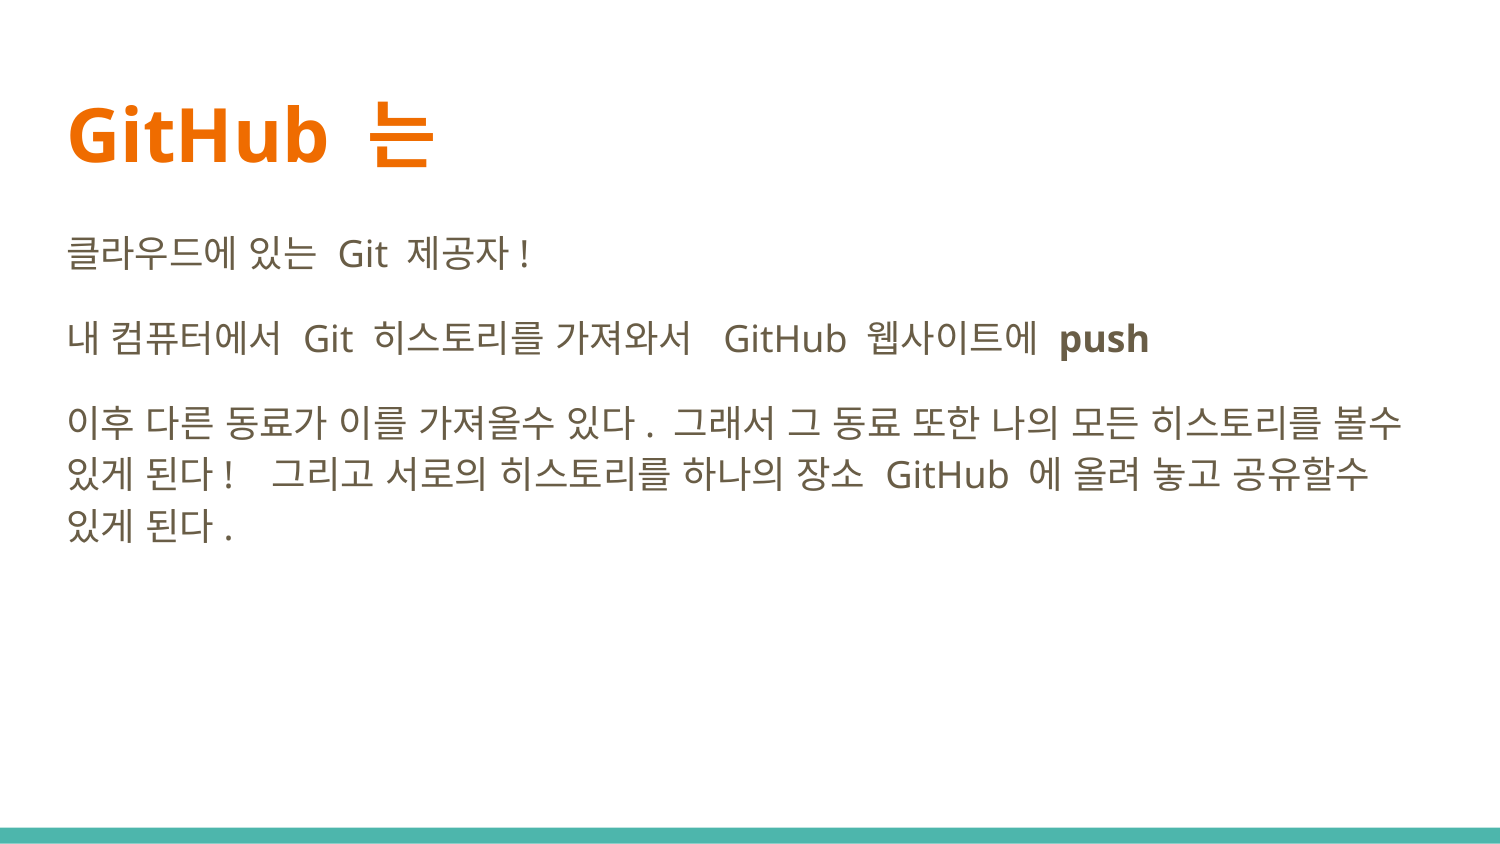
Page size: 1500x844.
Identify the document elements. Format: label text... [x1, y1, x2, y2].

list 클라우드에 있는 Git 제공자! 내 컴퓨터에서 Git 히스토리를 가져와서 GitHub 웹사이트에 push 이후 다른 동료가 이를 가져올수 있다. 그래서 그 동료 또한 나의 모든 히스토리를 볼수 있게 된다! 그리고 서로의 히스토리를 하나의 장소 GitHub 에 올려 놓고 공유할수 있게 된다. [51, 207, 1449, 750]
title GitHub 는 [51, 72, 1449, 189]
